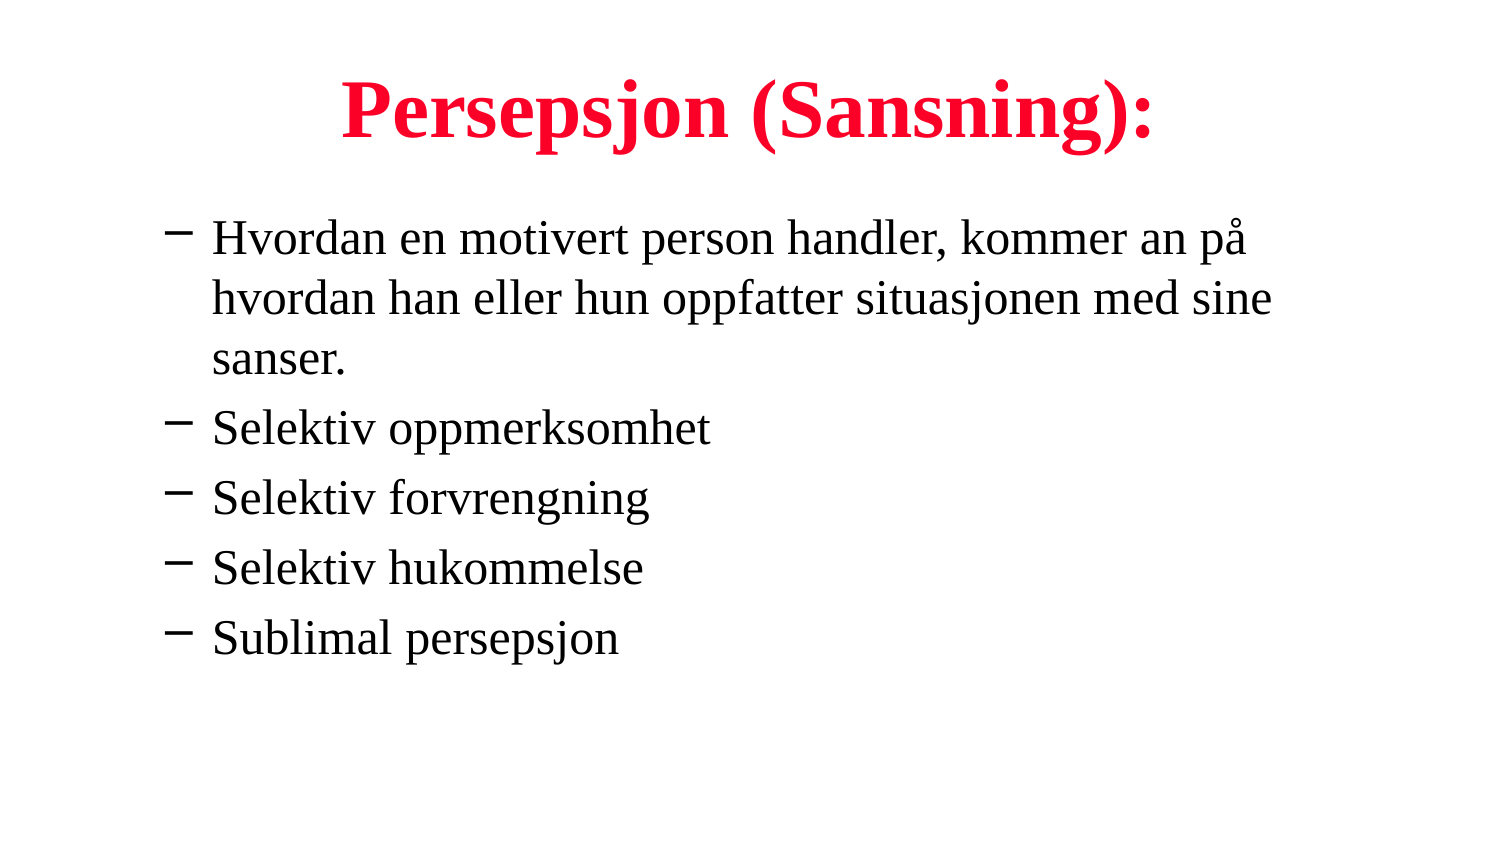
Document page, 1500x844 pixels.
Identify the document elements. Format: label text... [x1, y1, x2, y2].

title Persepsjon (Sansning): [75, 33, 1425, 175]
list Hvordan en motivert person handler, kommer an på hvordan han eller hun oppfatter situasjonen med sine sanser. Selektiv oppmerksomhet Selektiv forvrengning Selektiv hukommelse Sublimal persepsjon [75, 196, 1425, 754]
